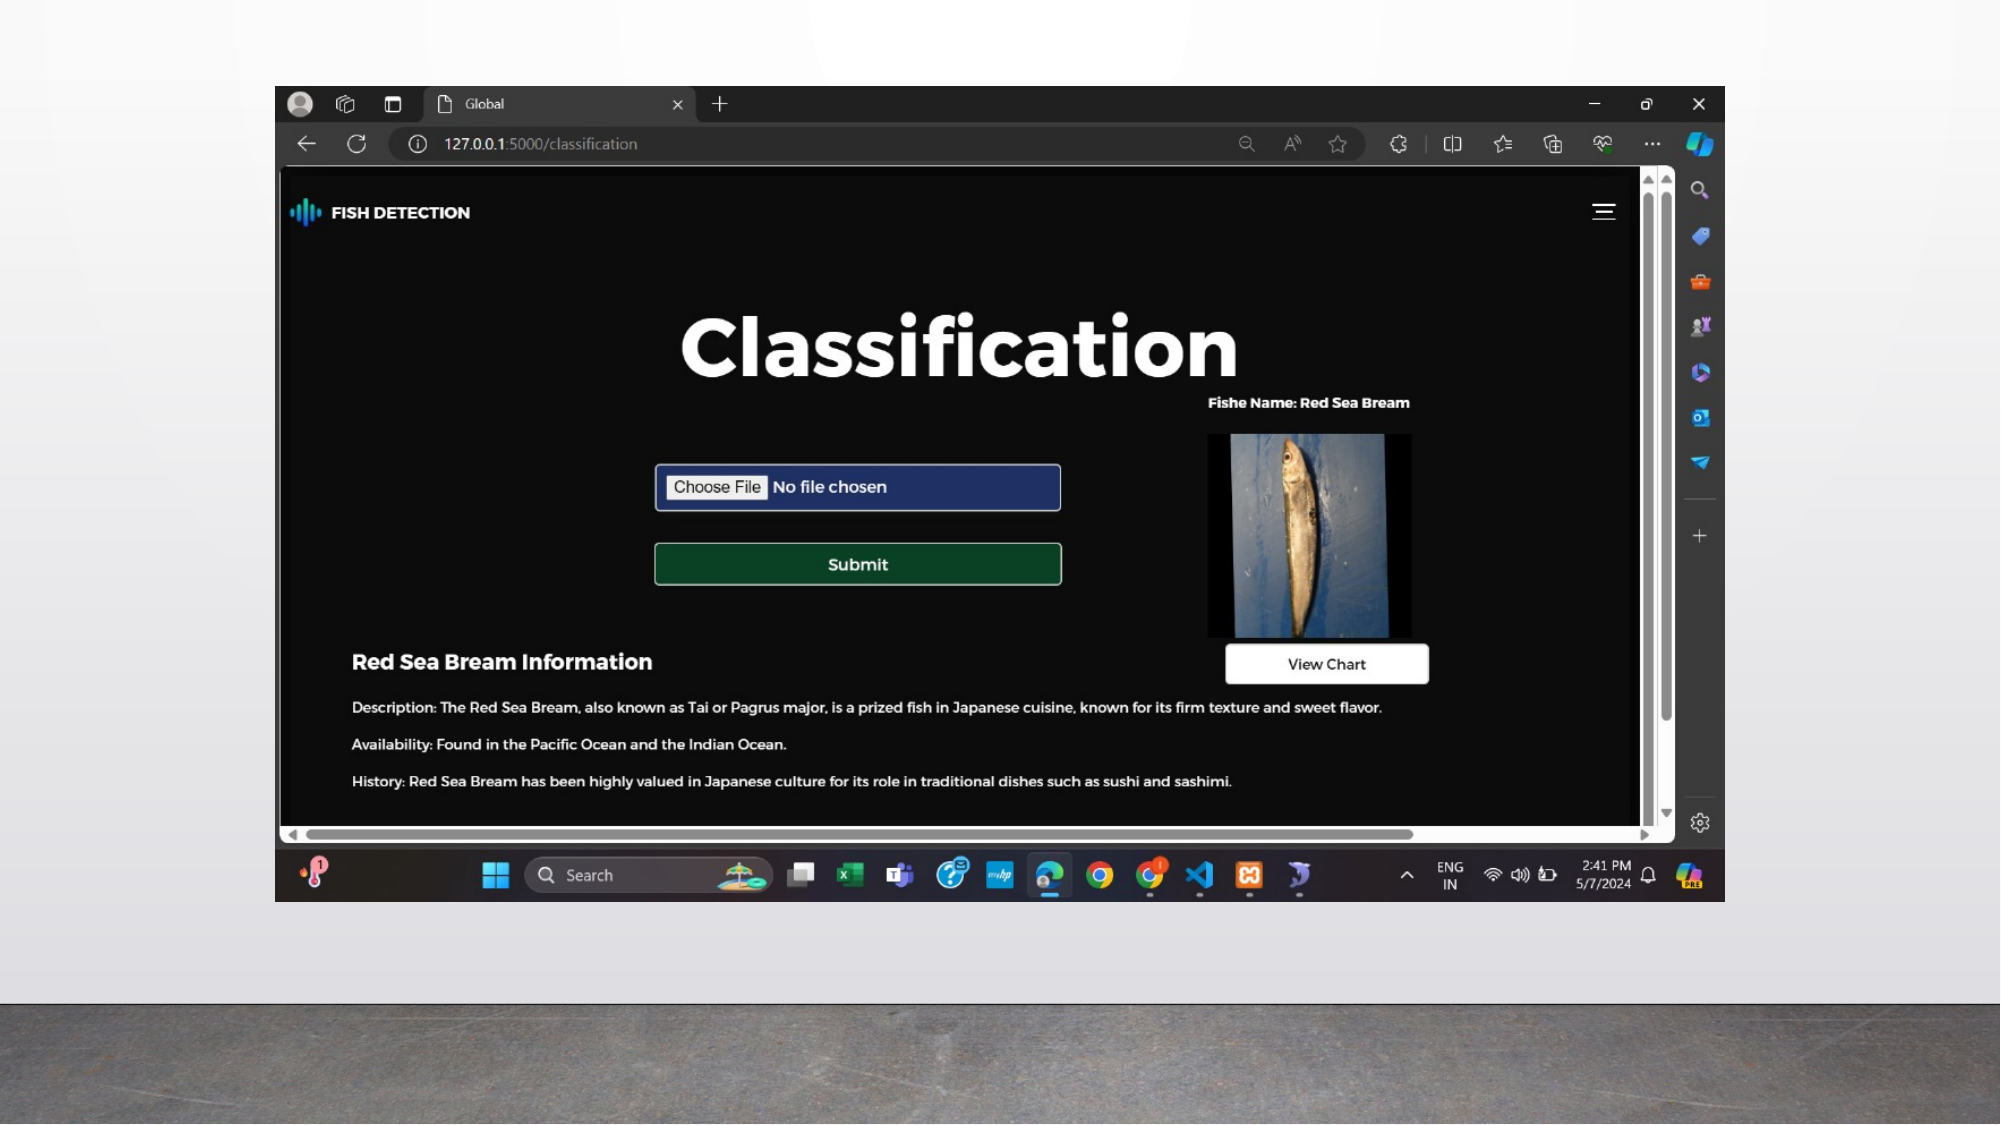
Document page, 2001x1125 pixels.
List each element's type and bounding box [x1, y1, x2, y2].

picture [0, 1004, 2000, 1124]
picture [275, 86, 1725, 902]
